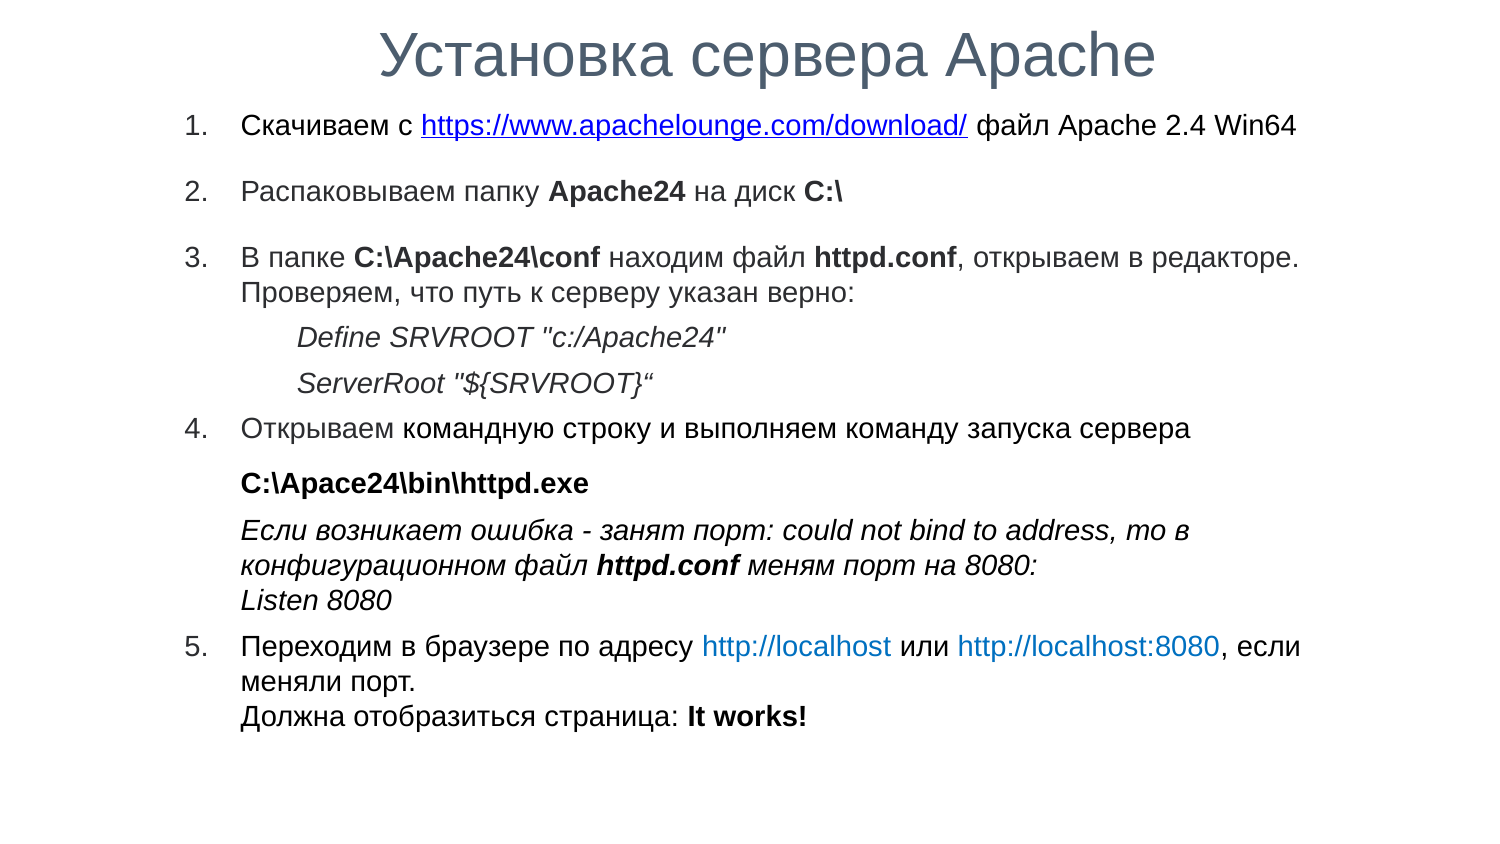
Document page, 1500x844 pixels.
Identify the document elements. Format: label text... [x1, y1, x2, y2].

text_box Скачиваем c https://www.apachelounge.com/download/ файл Apache 2.4 Win64 Распаковываем папку Apache24 на диск C:\ В папке C:\Apache24\conf находим файл httpd.conf, открываем в редакторе. Проверяем, что путь к серверу указан верно: Define SRVROOT "с:/Apache24" ServerRoot "${SRVROOT}“ Открываем командную строку и выполняем команду запуска сервера C:\Apace24\bin\httpd.exe Если возникает ошибка - занят порт: could not bind to address, то в конфигурационном файл httpd.conf меням порт на 8080: Listen 8080 Переходим в браузере по адресу http://localhost или http://localhost:8080, если меняли порт. Должна отобразиться страница: It works! [156, 98, 1358, 746]
text_box Установка сервера Apache [230, 0, 1358, 98]
